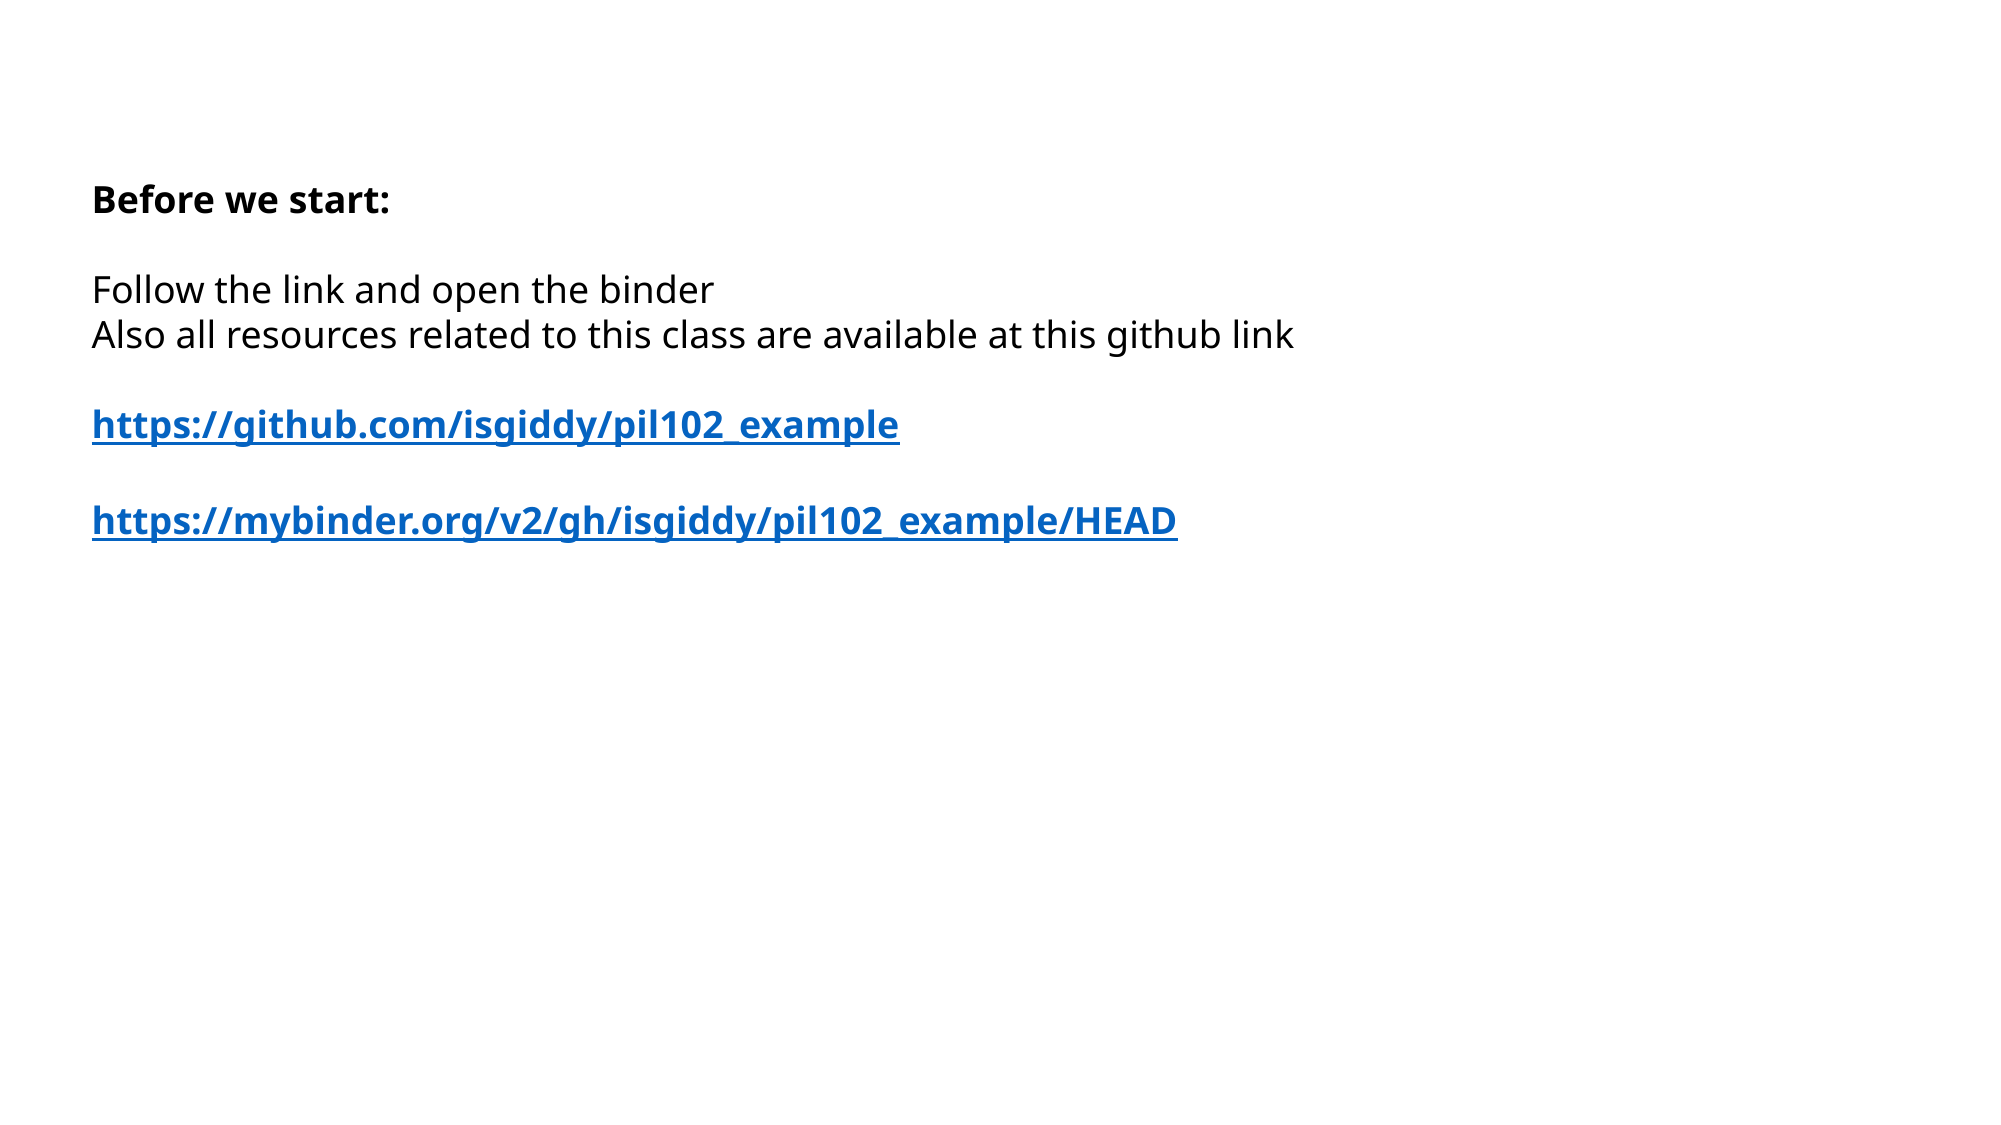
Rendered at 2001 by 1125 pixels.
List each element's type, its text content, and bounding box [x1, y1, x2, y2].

text_box Before we start: Follow the link and open the binder Also all resources related to this class are available at this github link https://github.com/isgiddy/pil102_example https://mybinder.org/v2/gh/isgiddy/pil102_example/HEAD [76, 123, 1549, 556]
